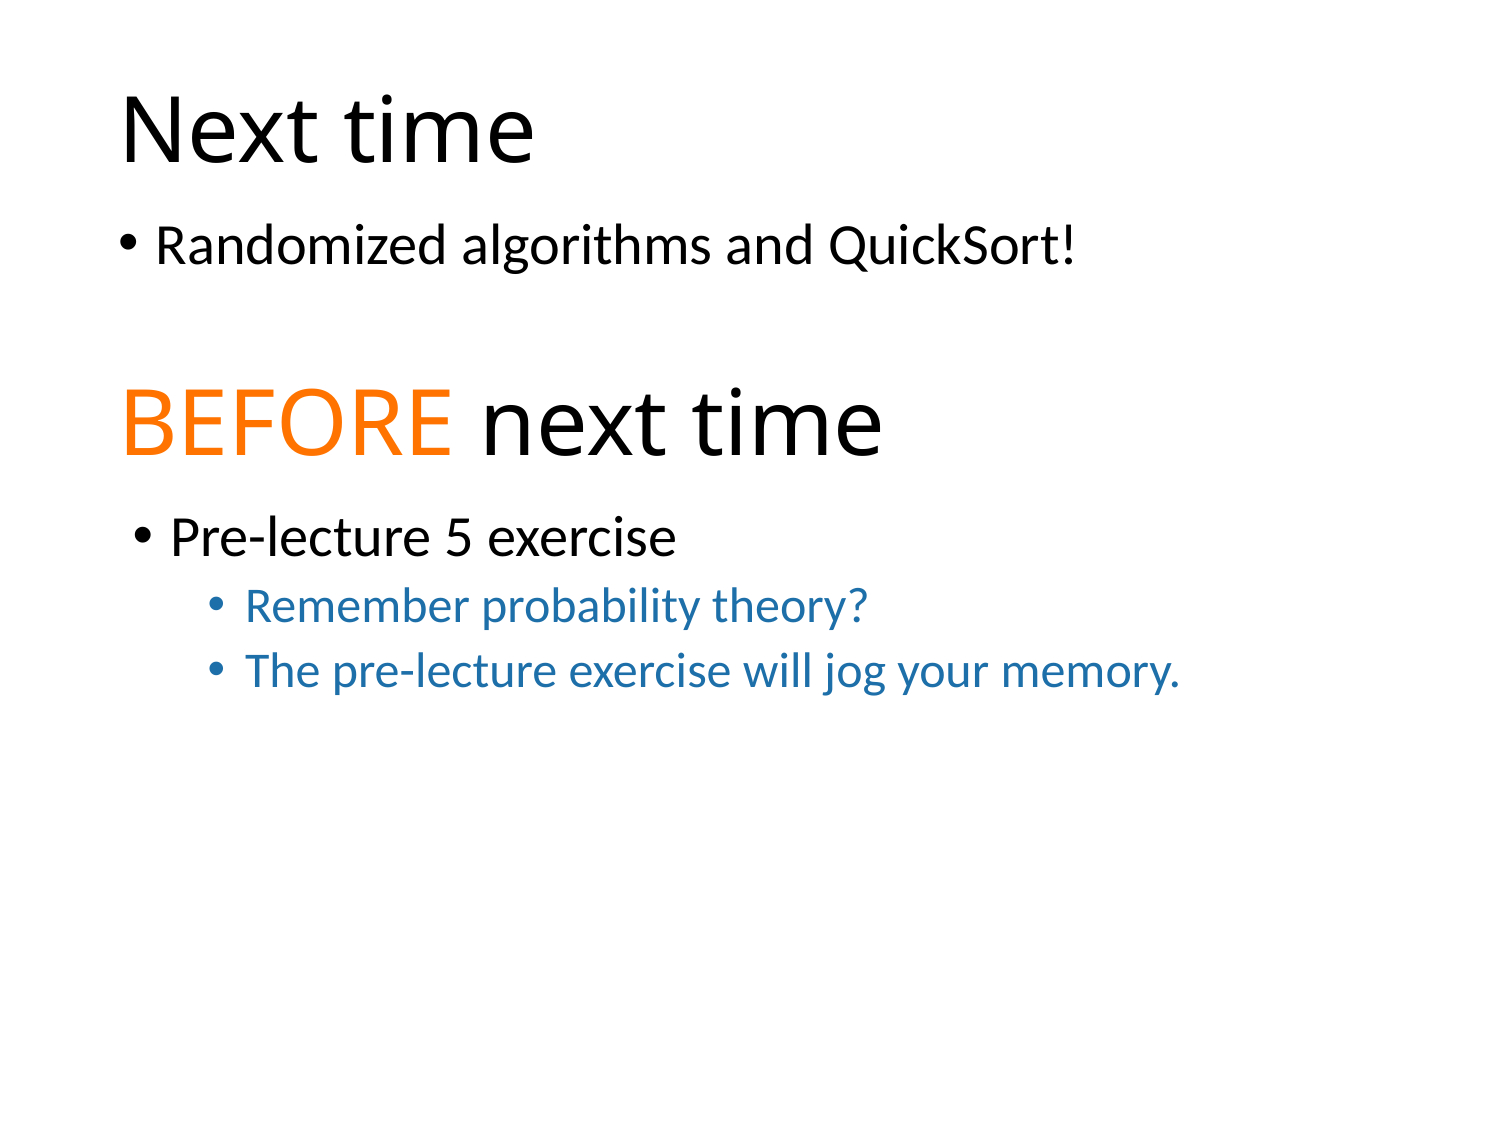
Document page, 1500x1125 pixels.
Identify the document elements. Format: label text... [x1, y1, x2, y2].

text_box BEFORE next time [103, 352, 1397, 499]
list Randomized algorithms and QuickSort! [103, 206, 1397, 352]
text_box Pre-lecture 5 exercise Remember probability theory? The pre-lecture exercise will jog your memory. [117, 498, 1500, 1001]
title Next time [103, 59, 1397, 206]
